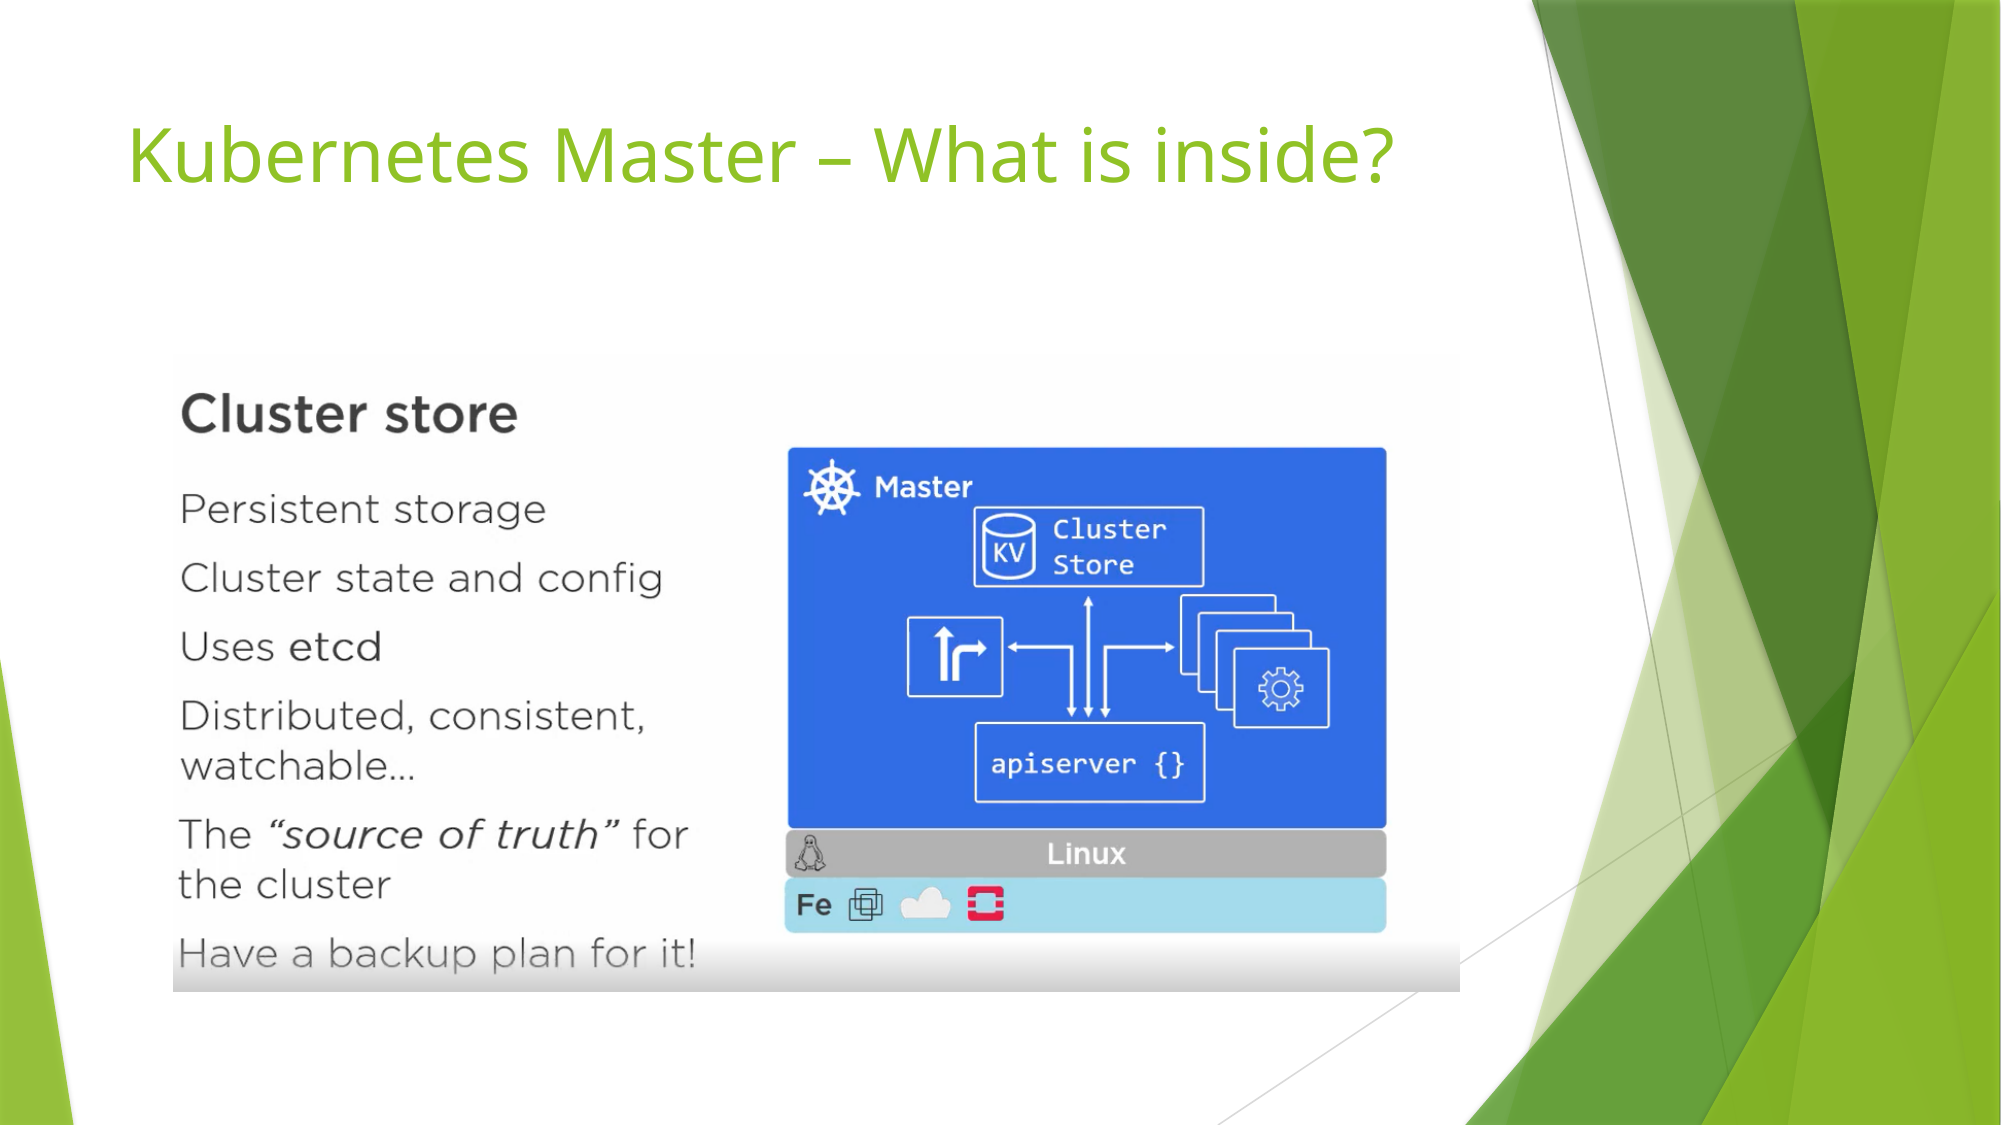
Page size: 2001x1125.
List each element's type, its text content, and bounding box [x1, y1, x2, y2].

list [172, 353, 1460, 992]
title Kubernetes Master – What is inside? [111, 99, 1522, 317]
